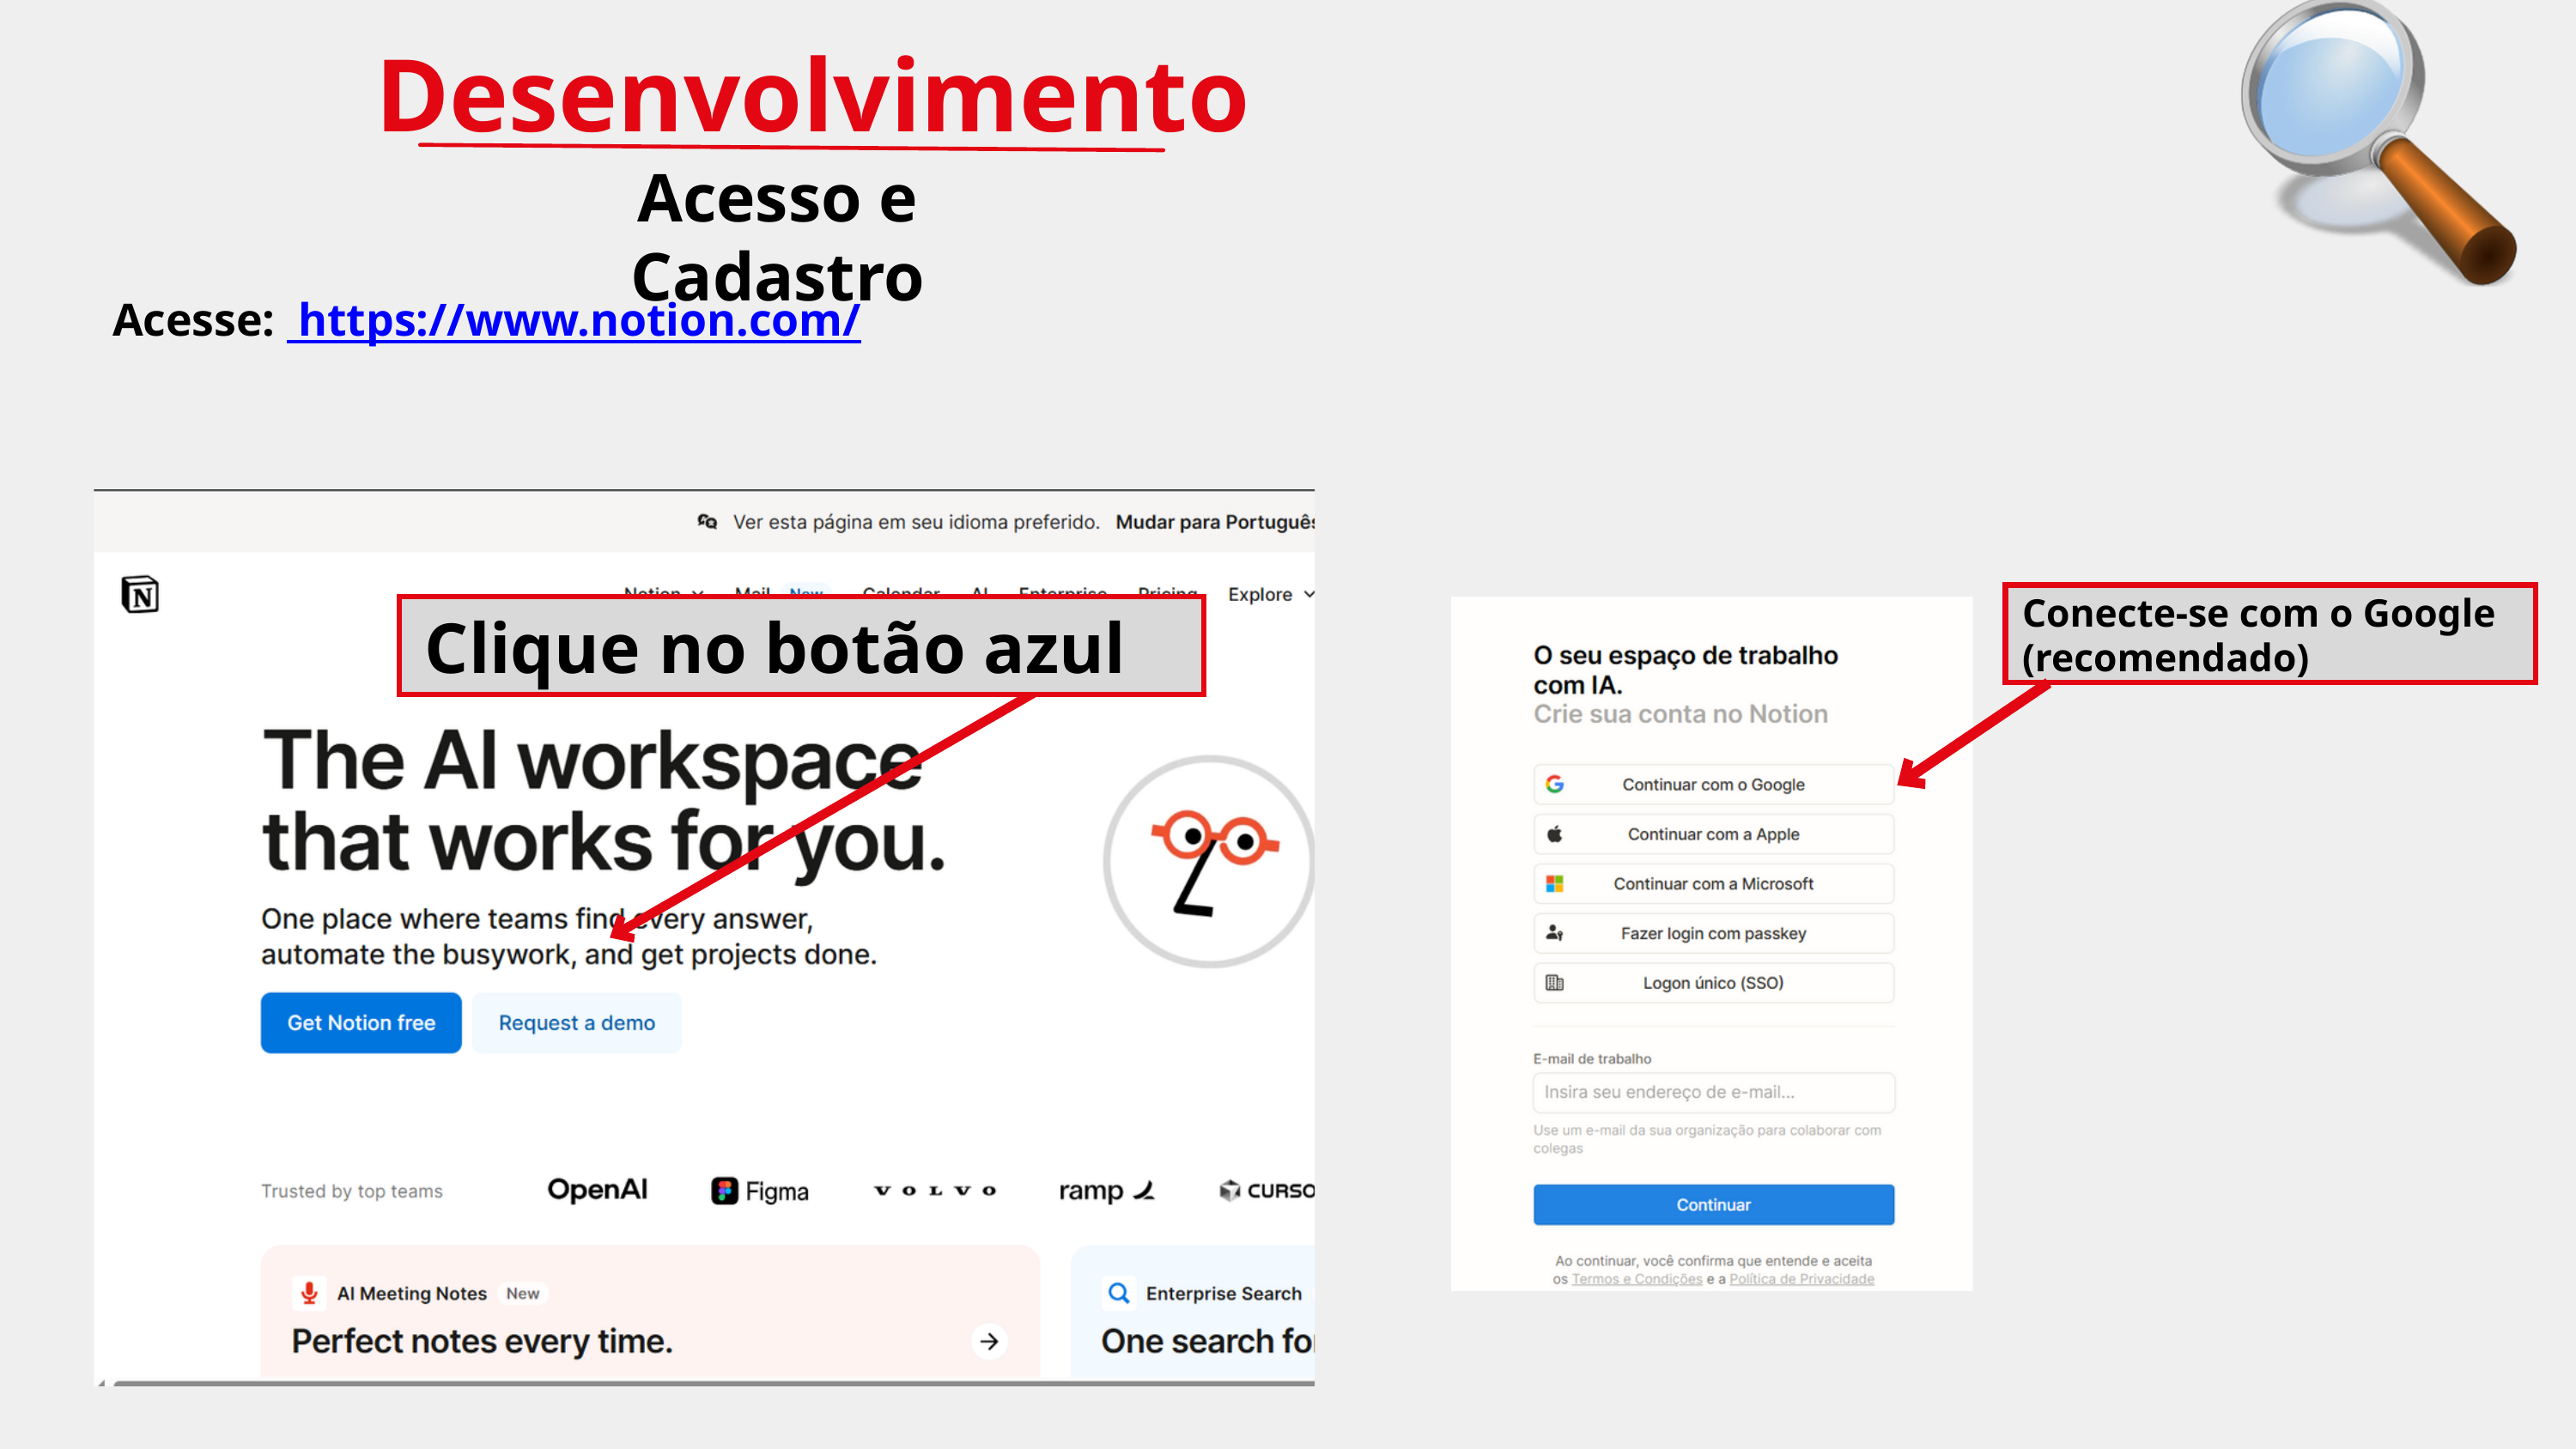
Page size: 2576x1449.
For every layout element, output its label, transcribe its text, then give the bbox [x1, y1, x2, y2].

text_box Desenvolvimento [375, 35, 1261, 153]
text_box [610, 701, 1020, 939]
text_box Acesso e Cadastro [531, 155, 1025, 315]
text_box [398, 596, 1205, 694]
text_box [94, 489, 1315, 1386]
text_box Acesse: https://www.notion.com/ [70, 299, 904, 353]
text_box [2005, 585, 2537, 683]
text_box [2184, 0, 2576, 336]
text_box [1451, 597, 1973, 1291]
text_box [1897, 690, 2038, 786]
